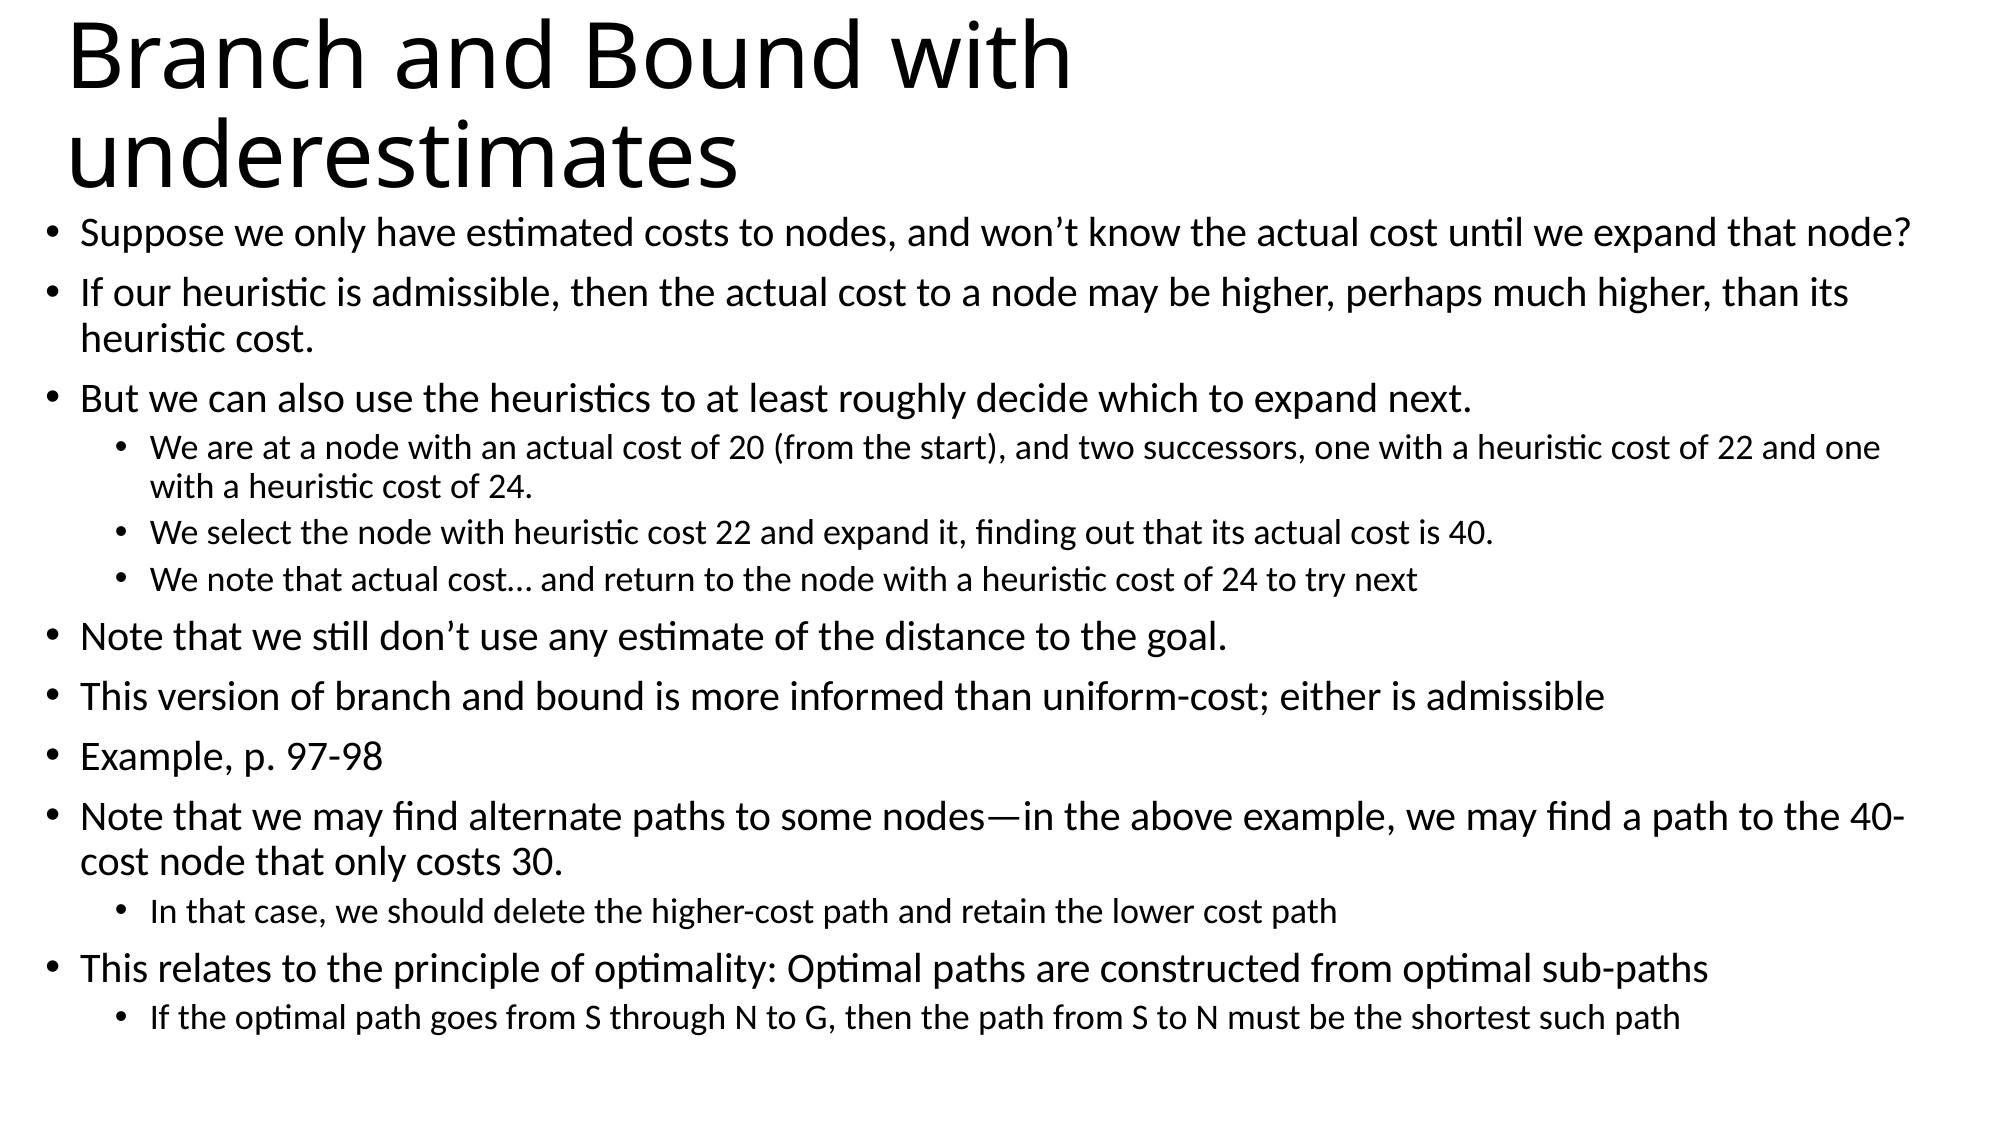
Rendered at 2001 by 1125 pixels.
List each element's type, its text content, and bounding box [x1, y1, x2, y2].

title Branch and Bound with underestimates [50, 0, 1775, 203]
list Suppose we only have estimated costs to nodes, and won’t know the actual cost until we expand that node? If our heuristic is admissible, then the actual cost to a node may be higher, perhaps much higher, than its heuristic cost. But we can also use the heuristics to at least roughly decide which to expand next. We are at a node with an actual cost of 20 (from the start), and two successors, one with a heuristic cost of 22 and one with a heuristic cost of 24. We select the node with heuristic cost 22 and expand it, finding out that its actual cost is 40. We note that actual cost… and return to the node with a heuristic cost of 24 to try next Note that we still don’t use any estimate of the distance to the goal. This version of branch and bound is more informed than uniform-cost; either is admissible Example, p. 97-98 Note that we may find alternate paths to some nodes—in the above example, we may find a path to the 40-cost node that only costs 30. In that case, we should delete the higher-cost path and retain the lower cost path This relates to the principle of optimality: Optimal paths are constructed from optimal sub-paths If the optimal path goes from S through N to G, then the path from S to N must be the shortest such path [30, 203, 1950, 1083]
